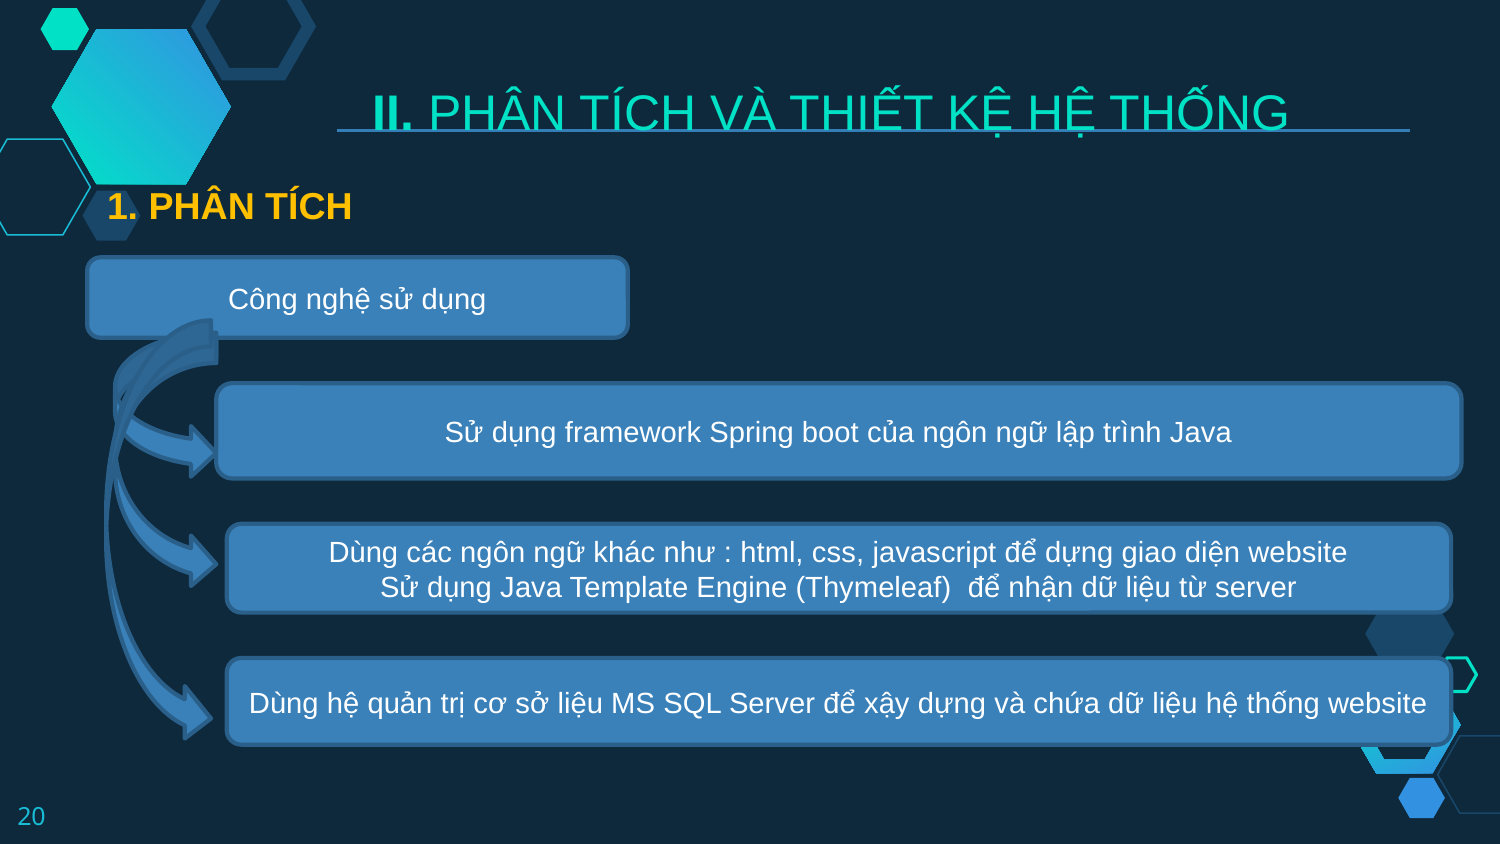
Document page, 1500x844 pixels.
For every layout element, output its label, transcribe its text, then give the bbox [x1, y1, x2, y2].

text_box Sử dụng framework Spring boot của ngôn ngữ lập trình Java [214, 381, 1464, 481]
text_box Công nghệ sử dụng [85, 255, 630, 340]
text_box [112, 338, 162, 423]
text_box [113, 459, 219, 588]
slide_number 20 [2, 785, 93, 844]
text_box [139, 335, 219, 405]
text_box [104, 318, 214, 741]
text_box 1. PHÂN TÍCH [92, 174, 687, 234]
text_box Dùng hệ quản trị cơ sở liệu MS SQL Server để xậy dựng và chứa dữ liệu hệ thống website [224, 655, 1454, 747]
text_box II. PHÂN TÍCH VÀ THIẾT KỆ HỆ THỐNG [357, 12, 1431, 131]
text_box Dùng các ngôn ngữ khác như : html, css, javascript để dựng giao diện website Sử dụng Java Template Engine (Thymeleaf) để nhận dữ liệu từ server [224, 521, 1454, 615]
text_box [124, 415, 214, 479]
